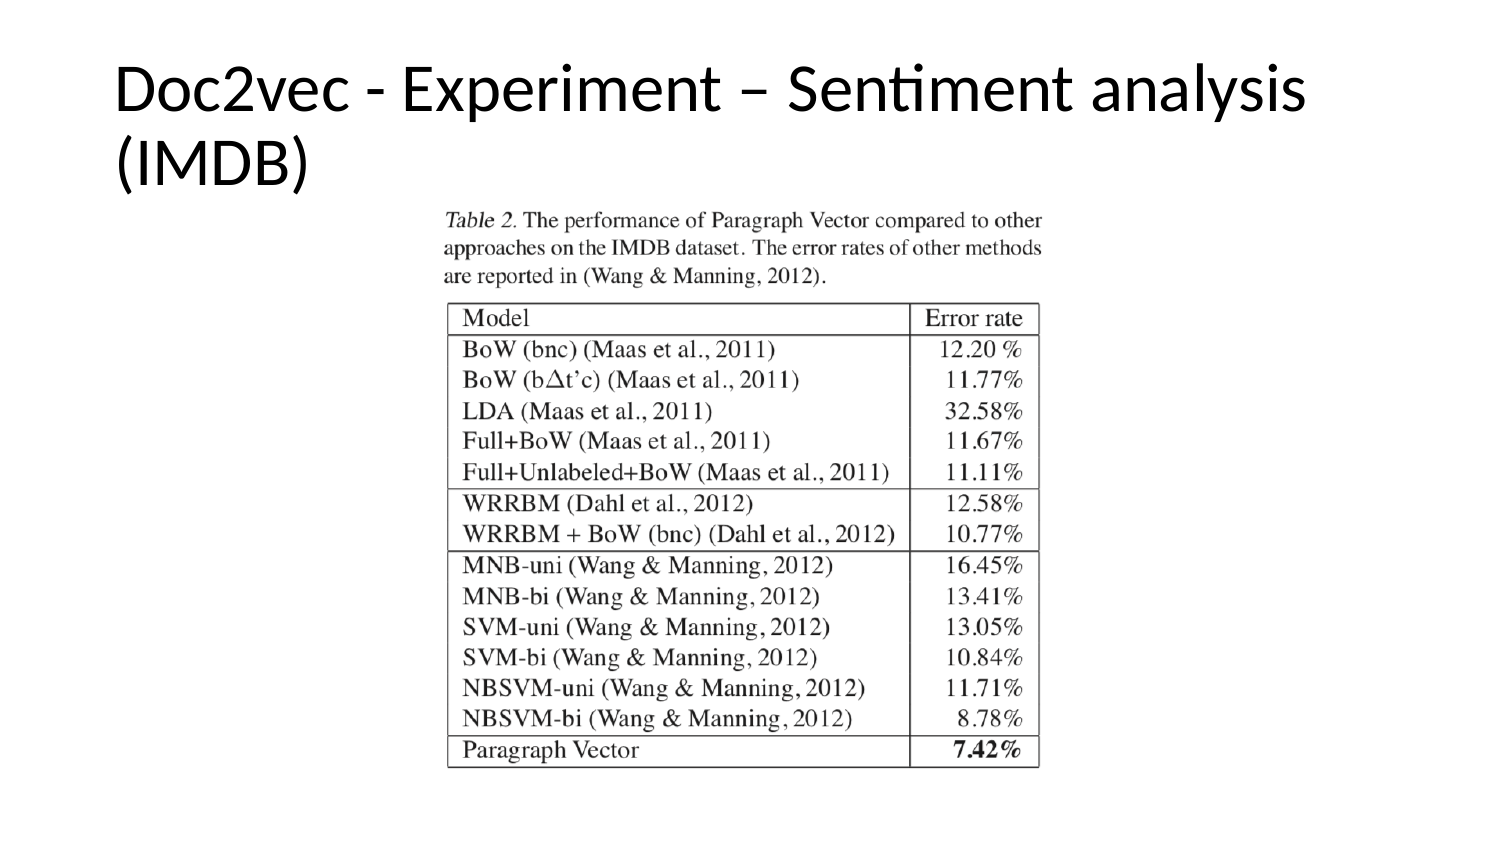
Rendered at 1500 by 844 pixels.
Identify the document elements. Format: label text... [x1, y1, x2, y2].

picture [433, 201, 1067, 784]
title Doc2vec - Experiment – Sentiment analysis (IMDB) [103, 44, 1397, 208]
